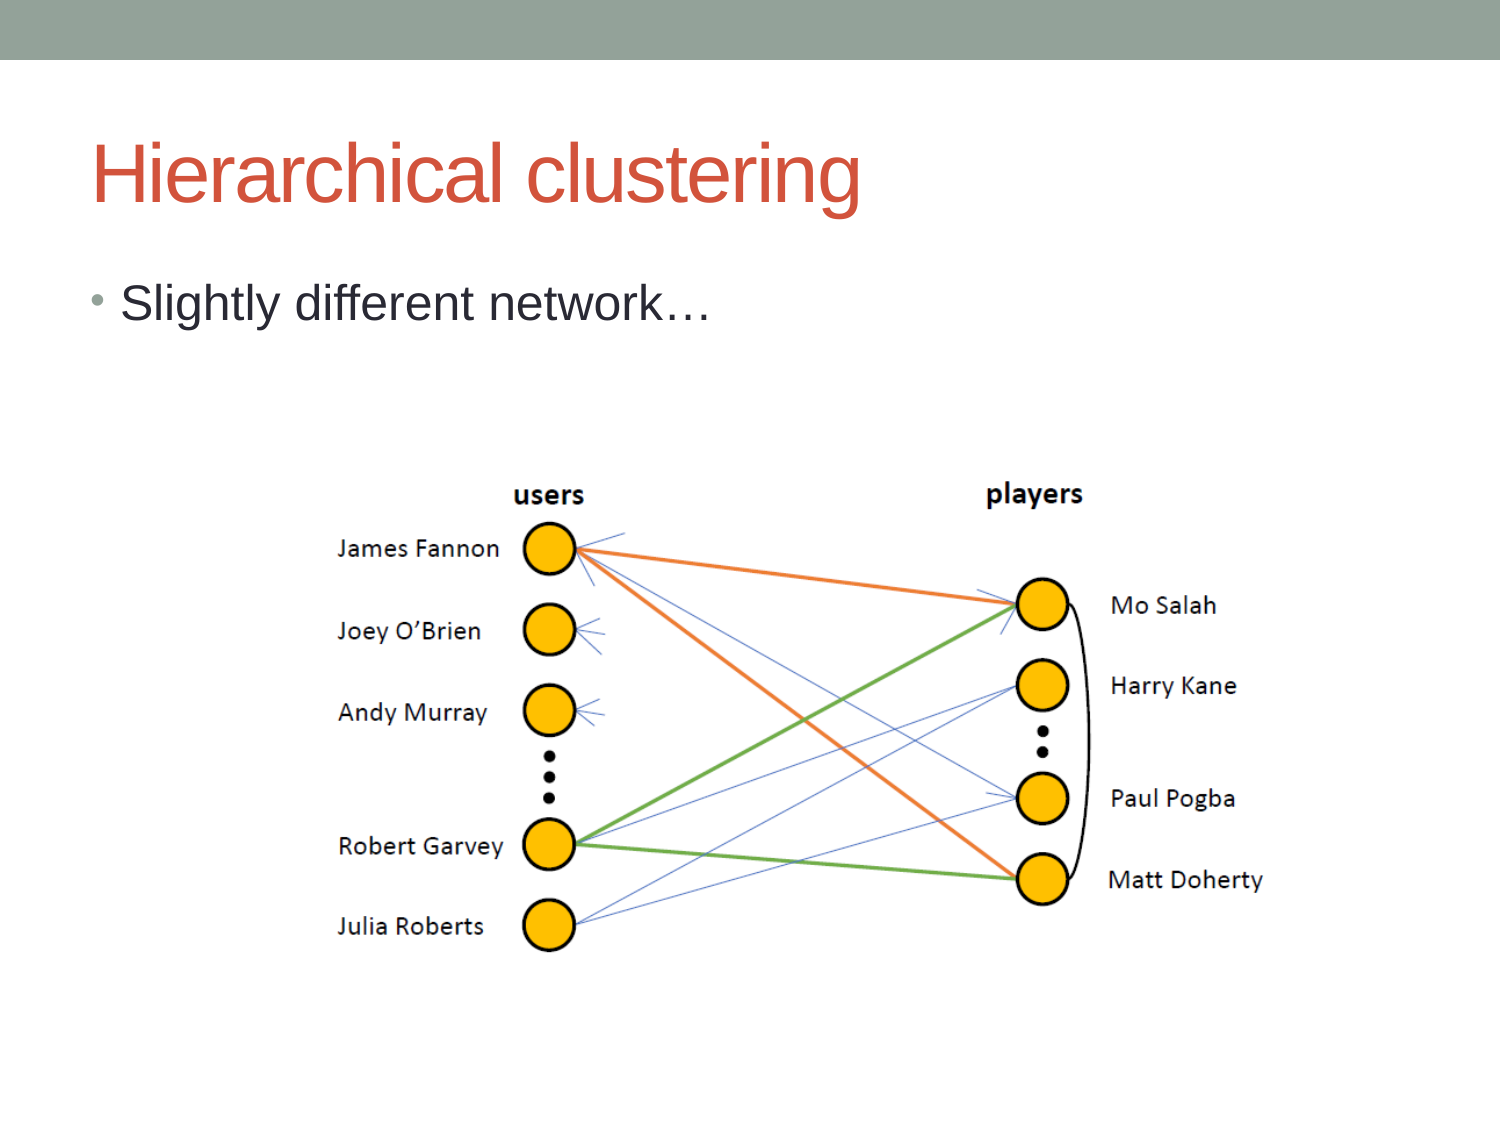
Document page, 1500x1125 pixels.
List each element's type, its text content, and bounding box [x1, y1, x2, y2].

list Slightly different network… [75, 262, 1425, 1063]
picture [324, 479, 1305, 964]
title Hierarchical clustering [75, 87, 1425, 250]
